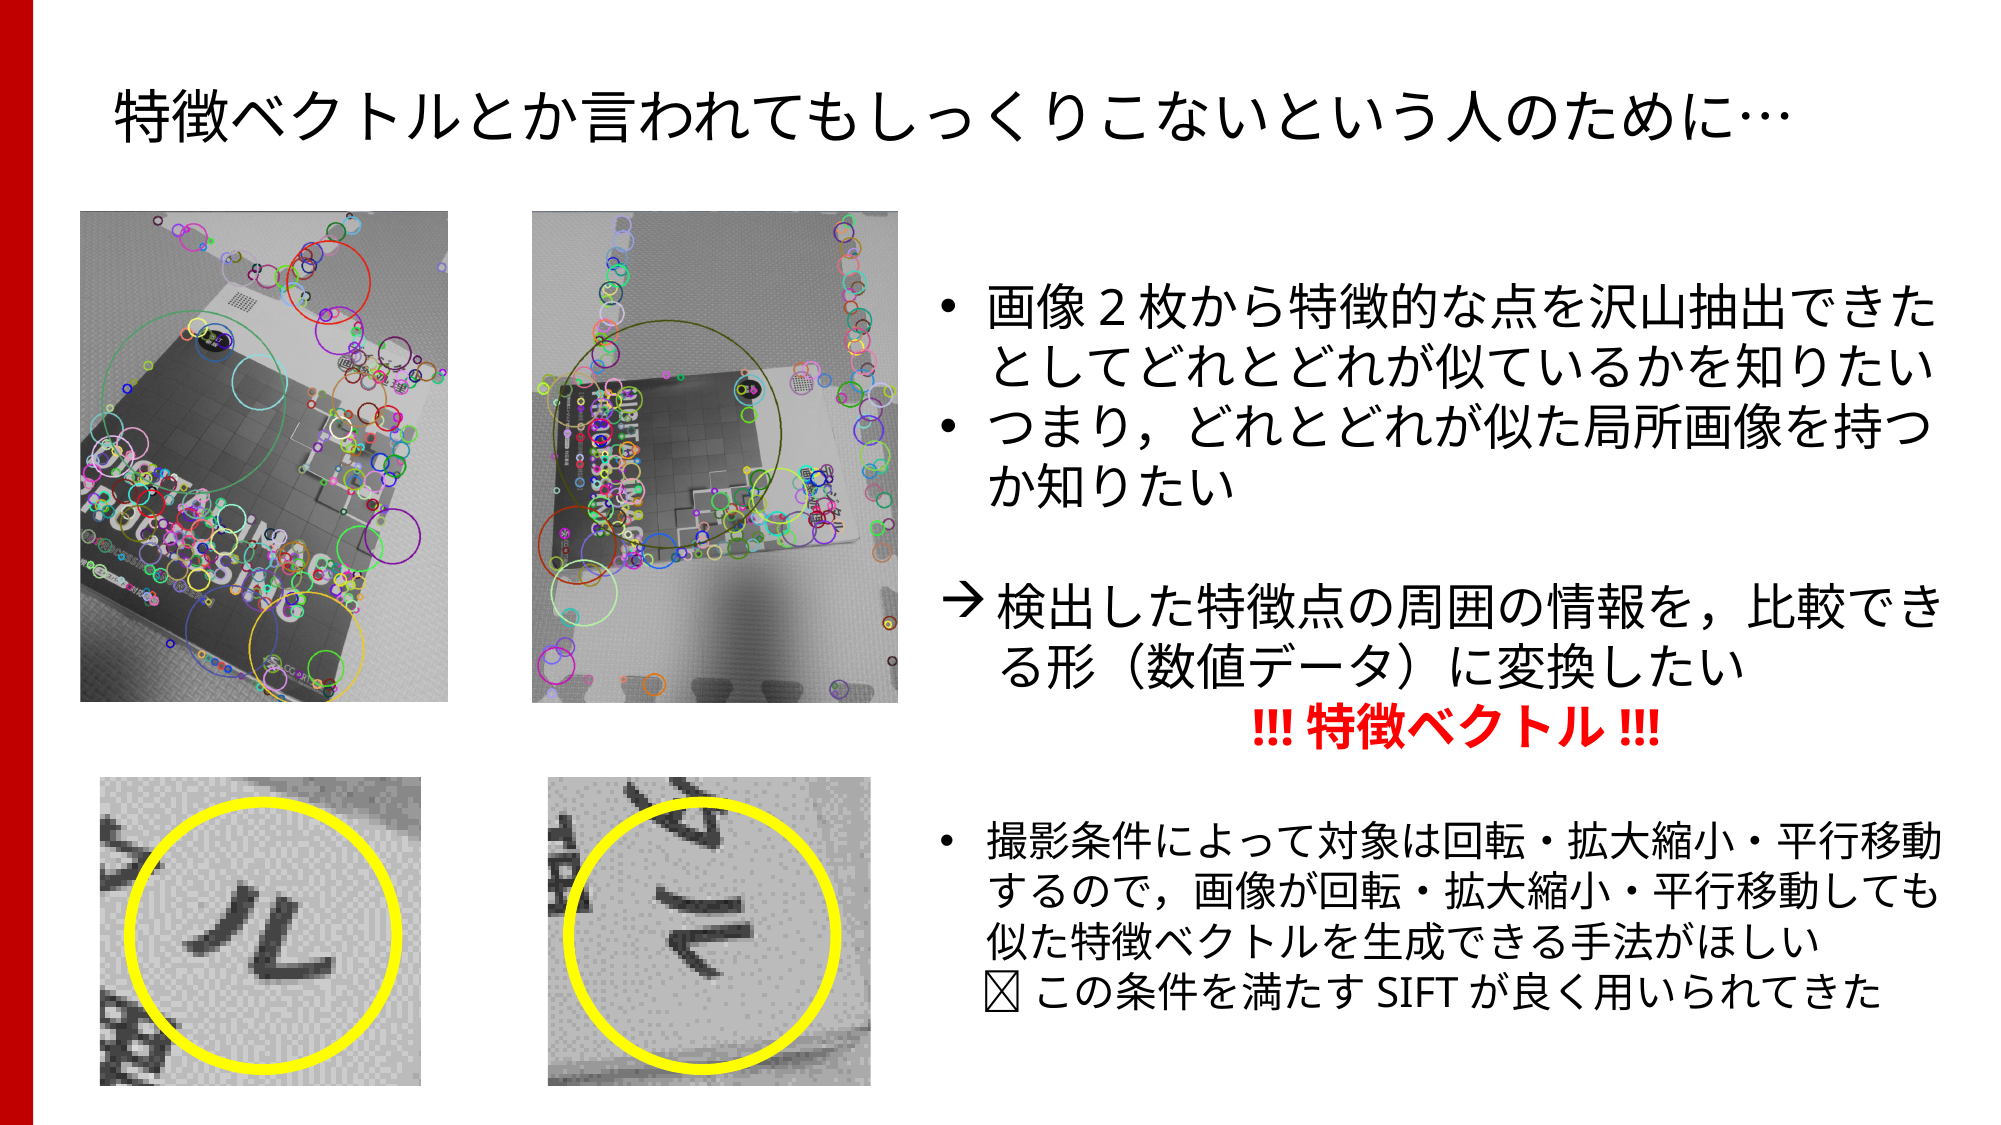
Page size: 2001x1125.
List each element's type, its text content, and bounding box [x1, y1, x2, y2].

title 特徴ベクトルとか言われてもしっくりこないという人のために… [98, 59, 2000, 181]
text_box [80, 211, 898, 704]
picture [547, 777, 871, 1086]
text_box 画像2枚から特徴的な点を沢山抽出できたとしてどれとどれが似ているかを知りたい つまり，どれとどれが似た局所画像を持つか知りたい 検出した特徴点の周囲の情報を，比較できる形（数値データ）に変換したい !!!特徴ベクトル!!! 撮影条件によって対象は回転・拡大縮小・平行移動するので，画像が回転・拡大縮小・平行移動しても似た特徴ベクトルを生成できる手法がほしい  この条件を満たすSIFTが良く用いられてきた [924, 267, 1975, 1023]
picture [99, 777, 421, 1086]
